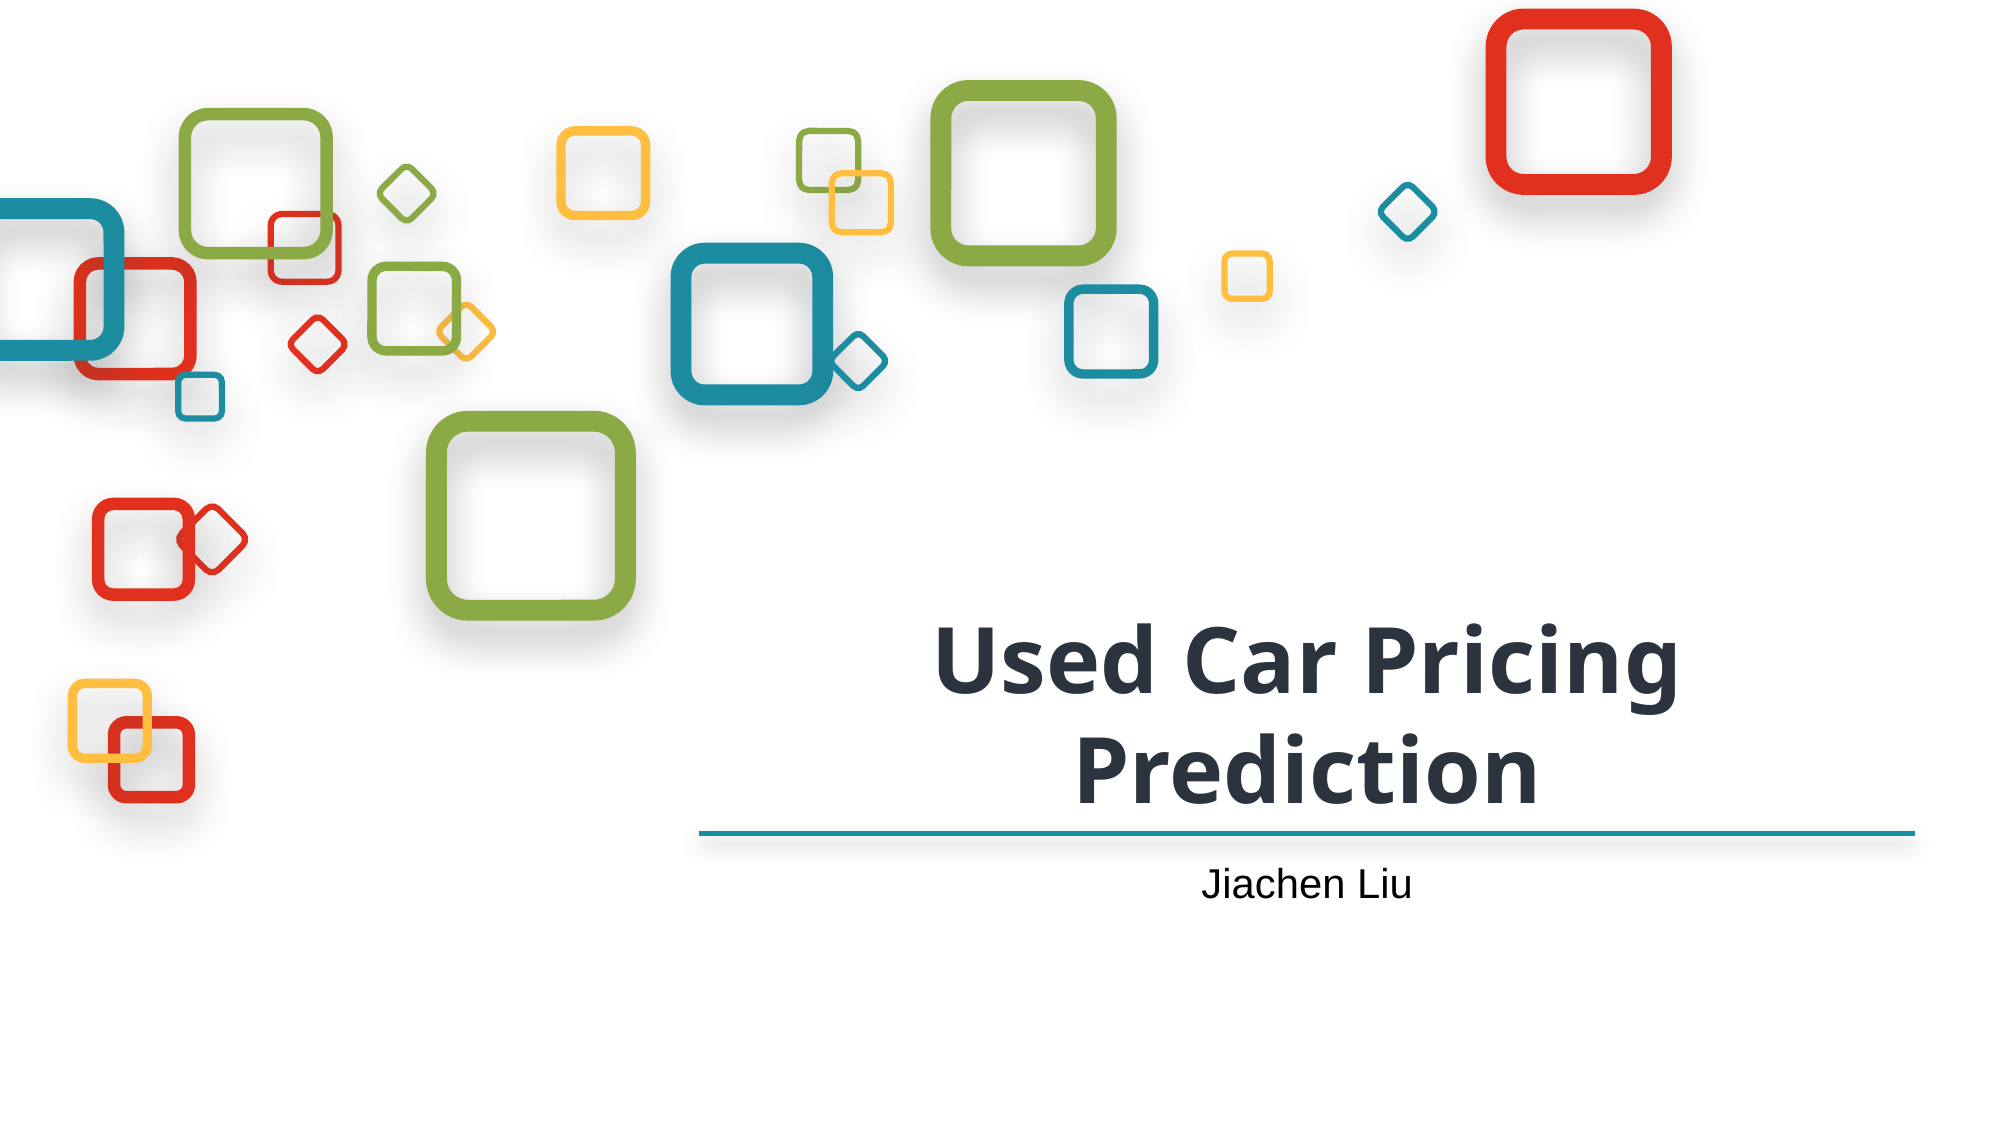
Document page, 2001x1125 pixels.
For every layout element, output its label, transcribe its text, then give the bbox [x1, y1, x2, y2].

text_box [0, 207, 116, 352]
text_box [97, 502, 190, 596]
text_box [1494, 17, 1663, 186]
text_box [143, 721, 190, 799]
text_box [177, 373, 223, 420]
text_box [1067, 288, 1155, 376]
text_box [435, 420, 627, 612]
text_box [126, 262, 192, 376]
text_box [290, 316, 346, 372]
text_box [199, 505, 246, 573]
text_box [71, 682, 149, 760]
text_box [830, 172, 892, 234]
text_box [679, 252, 824, 396]
text_box [1223, 252, 1271, 300]
text_box [378, 165, 435, 222]
text_box [939, 89, 1108, 257]
text_box Used Car Pricing Prediction [698, 594, 1916, 830]
text_box Jiachen Liu [698, 849, 1916, 914]
text_box [1380, 184, 1436, 240]
text_box [830, 333, 886, 389]
text_box [183, 113, 328, 255]
text_box [798, 129, 860, 192]
text_box [559, 129, 647, 217]
text_box [370, 265, 458, 352]
text_box [480, 316, 494, 350]
